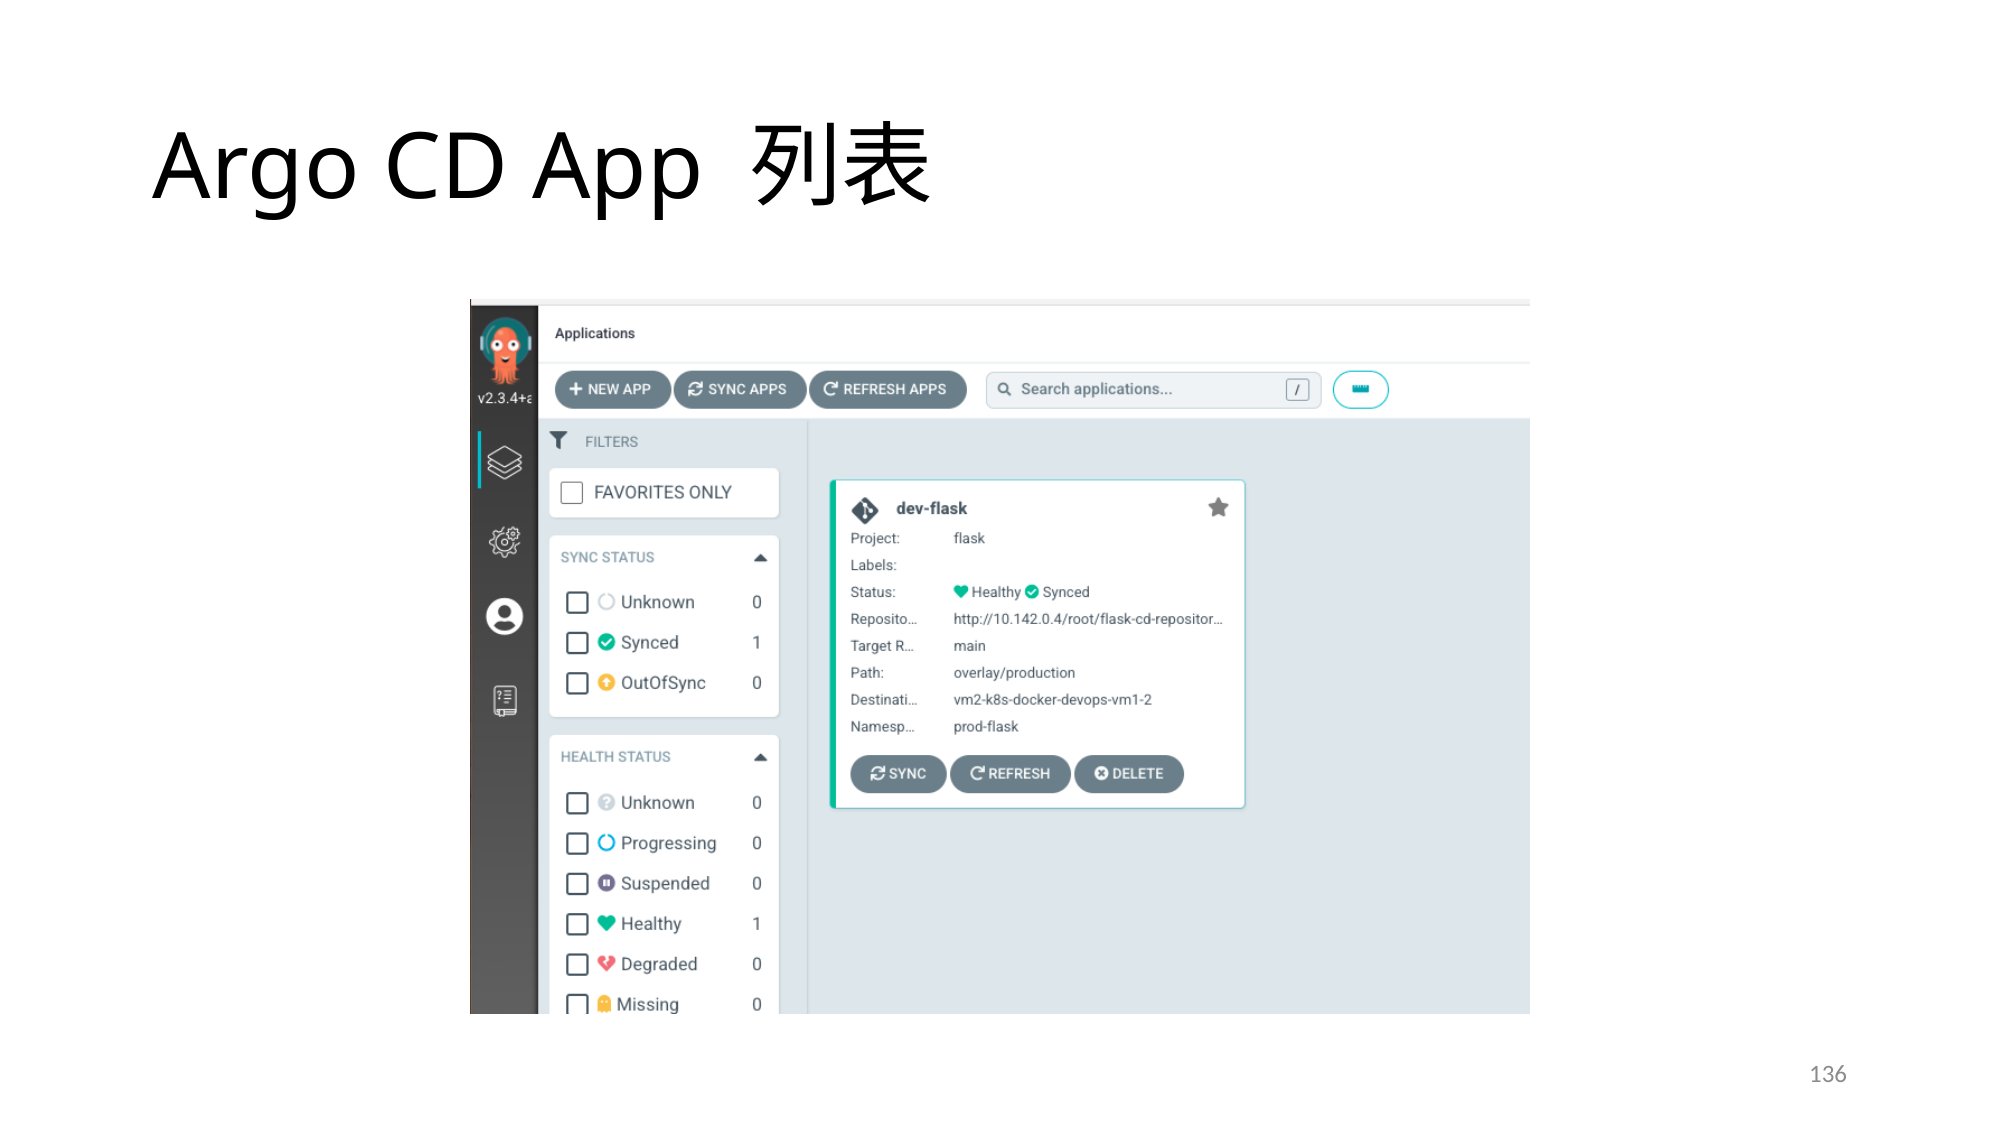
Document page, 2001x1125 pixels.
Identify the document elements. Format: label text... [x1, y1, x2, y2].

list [470, 299, 1530, 1014]
slide_number 136 [1412, 1042, 1863, 1103]
title Argo CD App 列表 [137, 59, 1863, 278]
